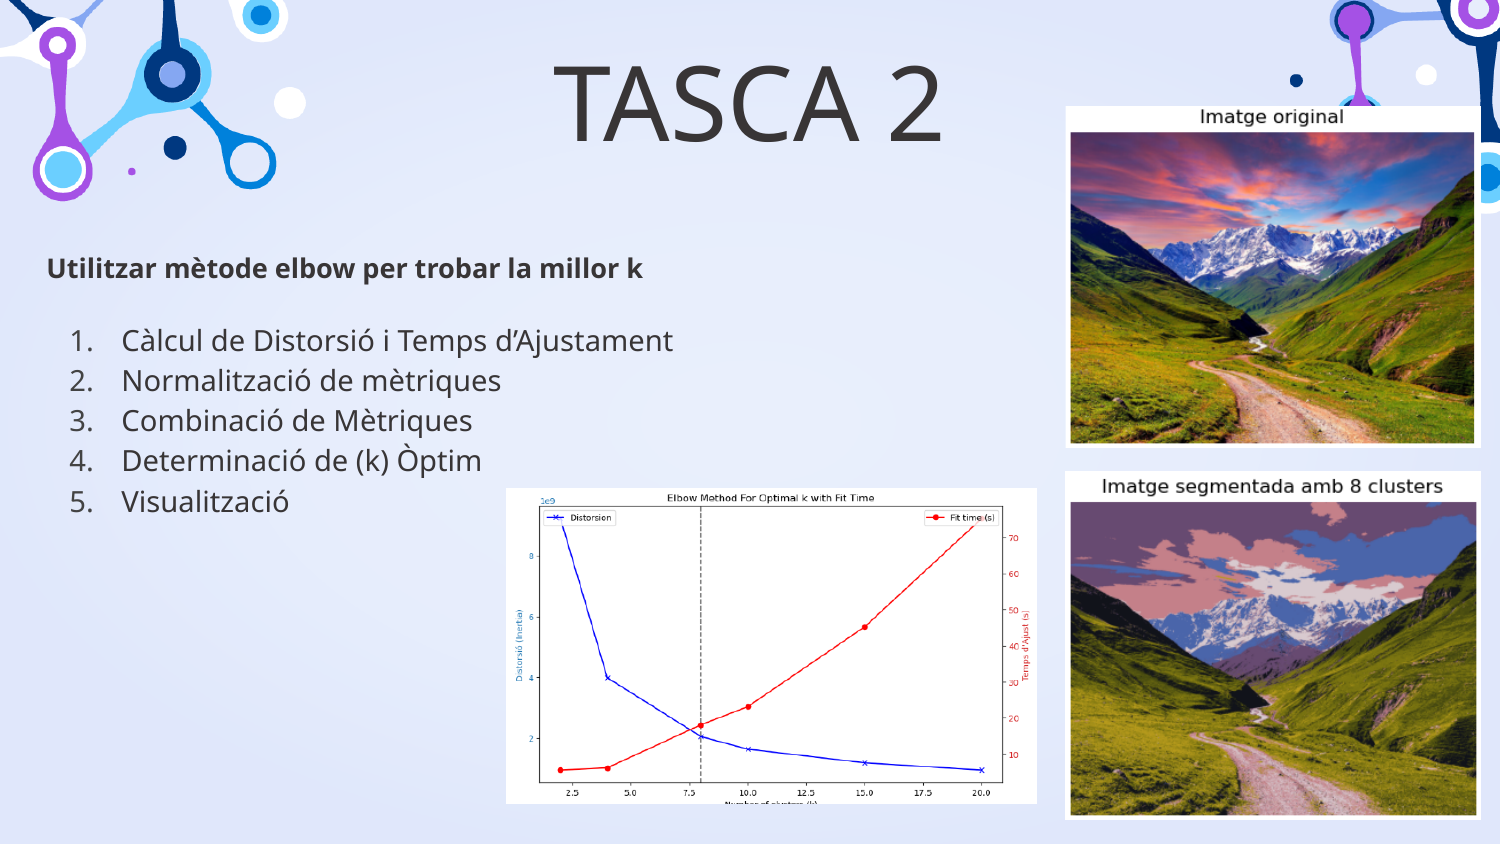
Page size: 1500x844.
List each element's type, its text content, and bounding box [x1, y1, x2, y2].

subtitle Utilitzar mètode elbow per trobar la millor k Càlcul de Distorsió i Temps d’Ajustament Normalització de mètriques Combinació de Mètriques Determinació de (k) Òptim Visualització [31, 236, 758, 578]
title TASCA 2 [506, 22, 994, 162]
picture [0, 0, 1500, 844]
